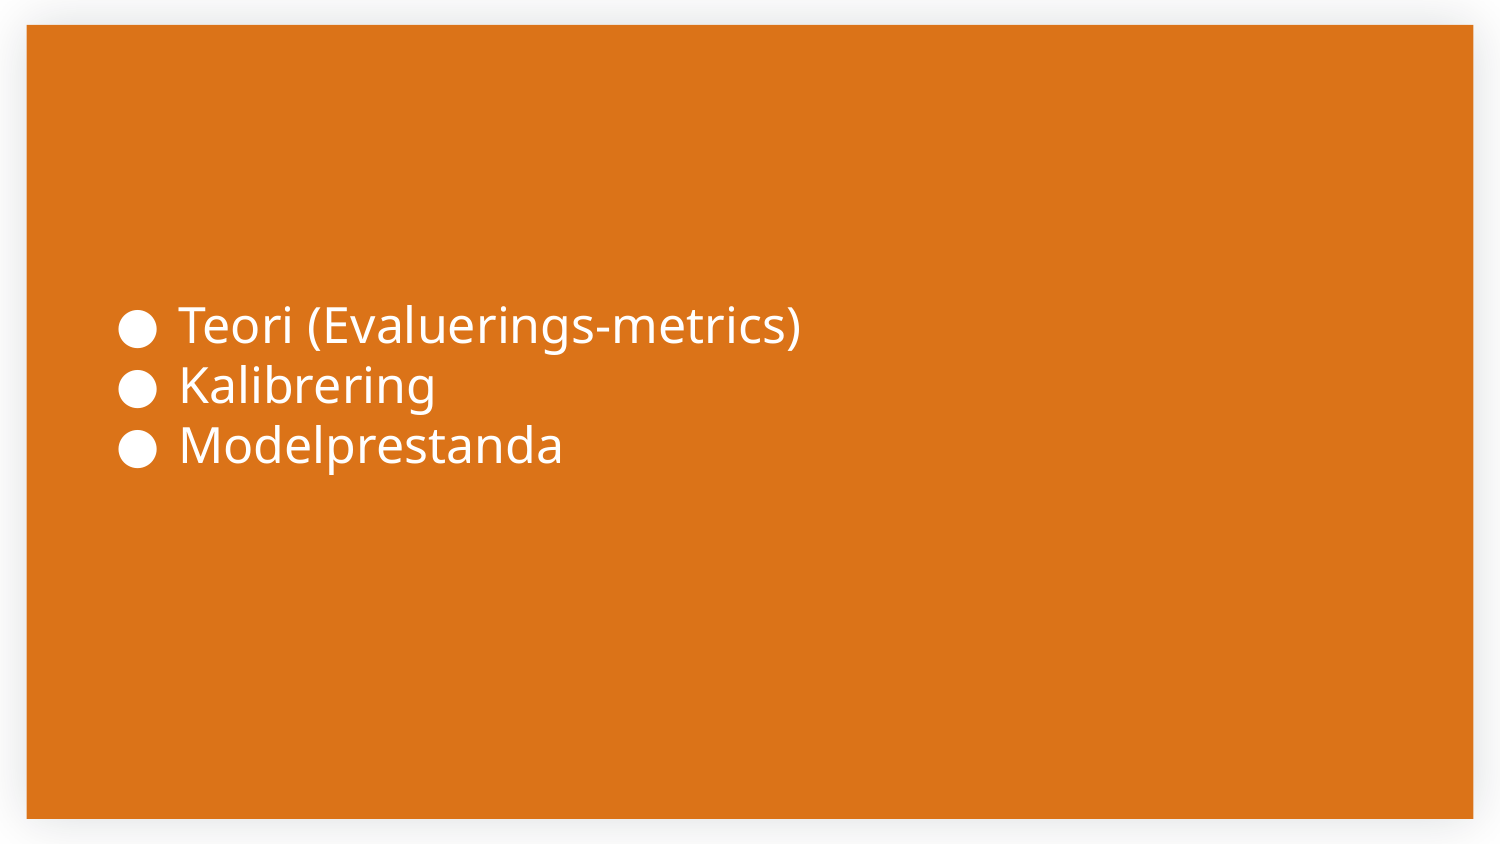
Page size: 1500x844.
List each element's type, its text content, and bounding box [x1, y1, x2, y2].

title Teori (Evaluerings-metrics) Kalibrering Modelprestanda [26, 24, 1474, 819]
